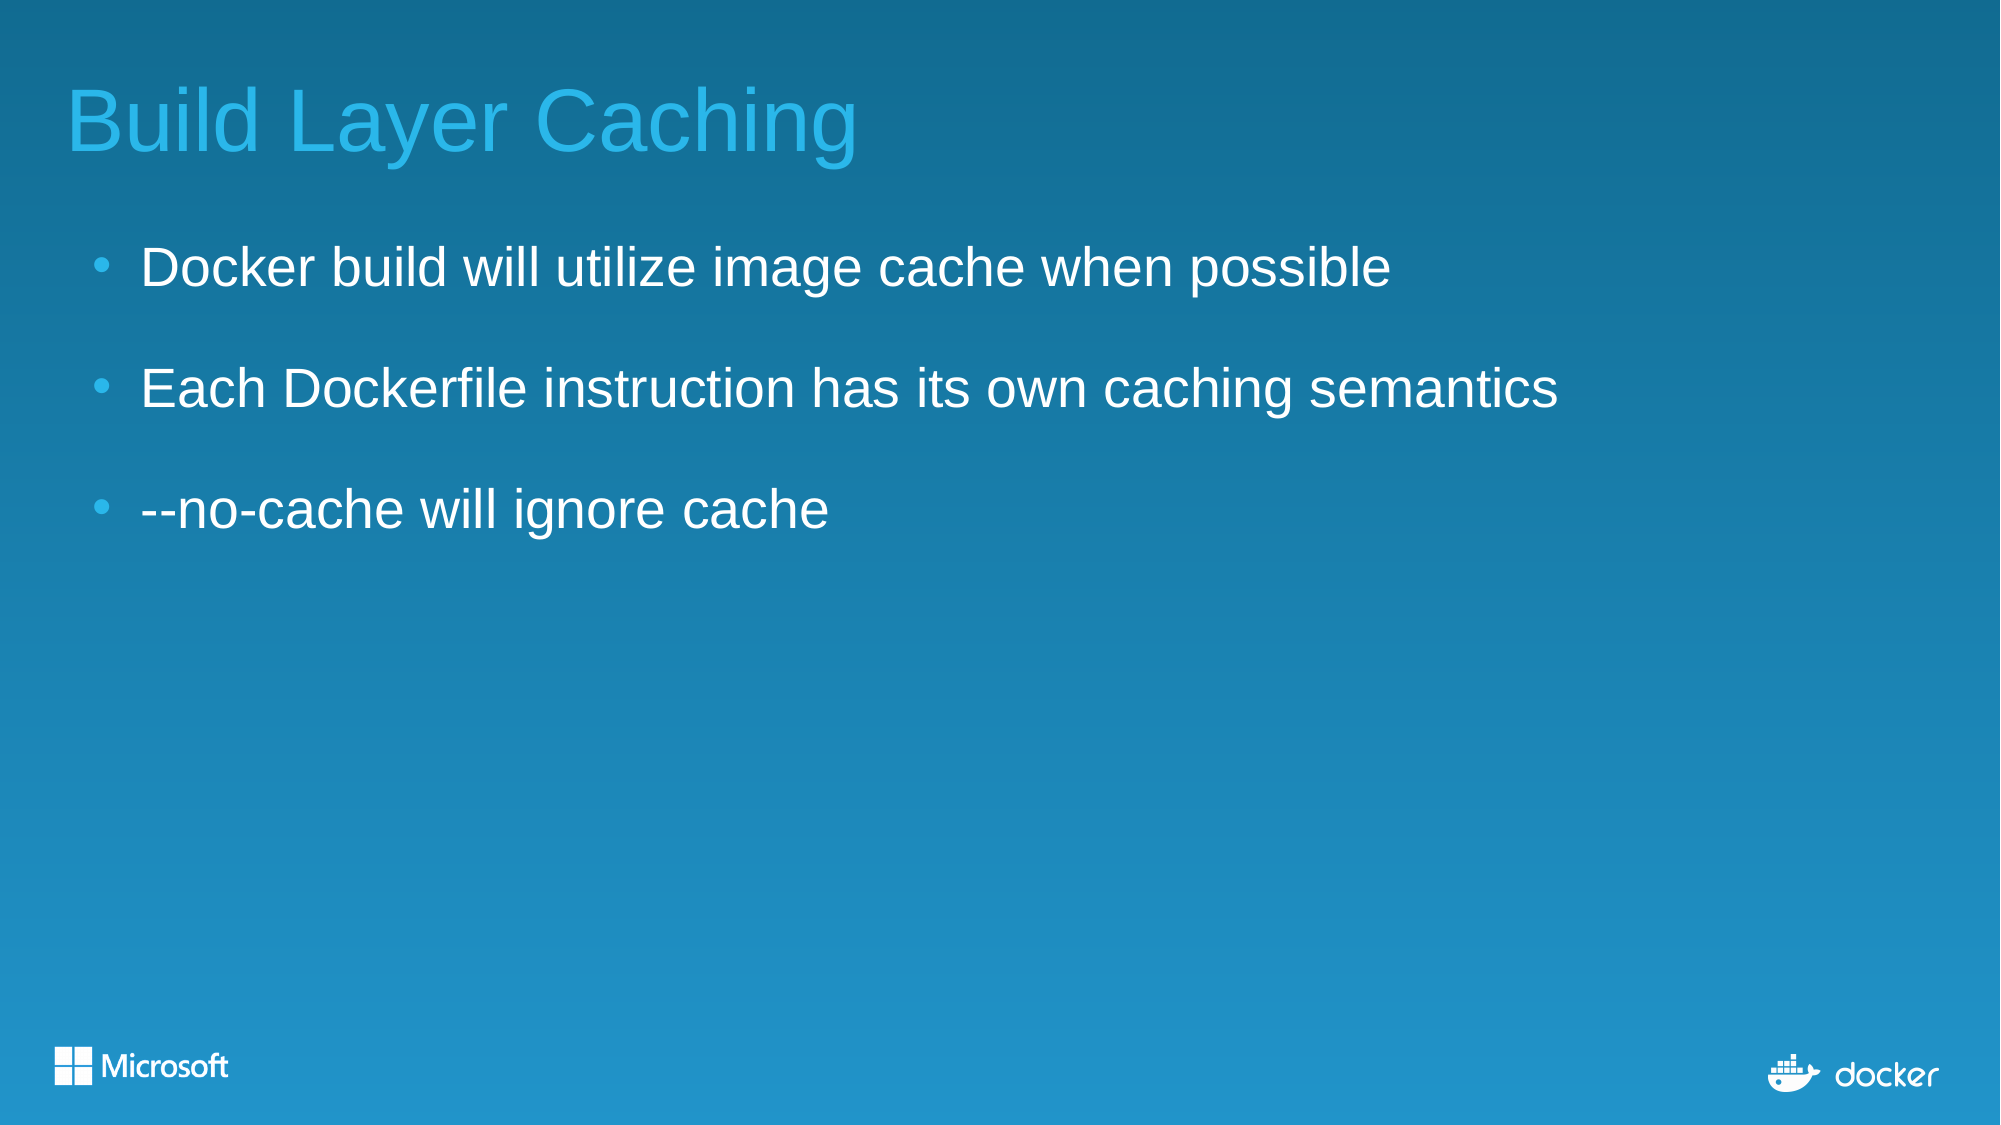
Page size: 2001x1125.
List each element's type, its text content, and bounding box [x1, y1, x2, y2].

list Docker build will utilize image cache when possible Each Dockerfile instruction has its own caching semantics --no-cache will ignore cache [50, 183, 1950, 1014]
picture [50, 1042, 232, 1096]
title Build Layer Caching [50, 59, 1950, 165]
picture [1768, 1054, 1939, 1092]
